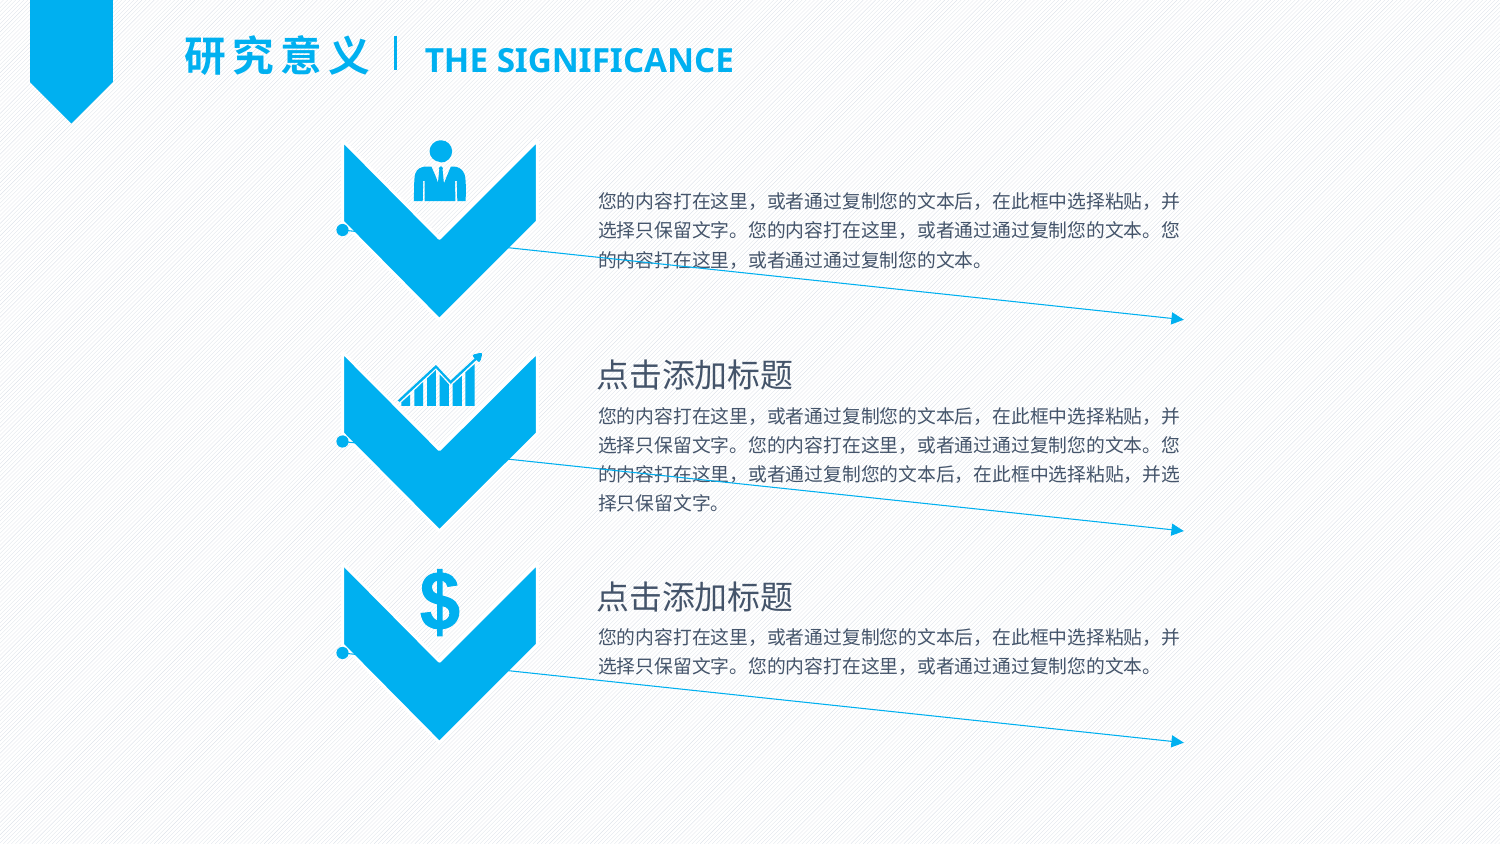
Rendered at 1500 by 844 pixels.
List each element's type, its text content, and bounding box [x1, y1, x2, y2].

text_box [342, 351, 538, 459]
text_box 您的内容打在这里，或者通过复制您的文本后，在此框中选择粘贴，并选择只保留文字。您的内容打在这里，或者通过通过复制您的文本。您的内容打在这里，或者通过复制您的文本后，在此框中选择粘贴，并选择只保留文字。 [586, 391, 1202, 521]
text_box [413, 166, 466, 202]
text_box 点击添加标题 [585, 335, 866, 395]
text_box [342, 140, 538, 247]
text_box [420, 568, 460, 637]
text_box 您的内容打在这里，或者通过复制您的文本后，在此框中选择粘贴，并选择只保留文字。您的内容打在这里，或者通过通过复制您的文本。 [586, 613, 1202, 684]
text_box [429, 140, 453, 163]
text_box [352, 444, 511, 531]
text_box [352, 232, 511, 320]
text_box [352, 655, 511, 743]
text_box 点击添加标题 [585, 556, 866, 616]
text_box [397, 352, 483, 406]
text_box 您的内容打在这里，或者通过复制您的文本后，在此框中选择粘贴，并选择只保留文字。您的内容打在这里，或者通过通过复制您的文本。您的内容打在这里，或者通过通过复制您的文本。 [586, 177, 1202, 277]
text_box 研究意义 [169, 22, 386, 87]
text_box [342, 563, 538, 670]
text_box THE SIGNIFICANCE [410, 32, 750, 87]
